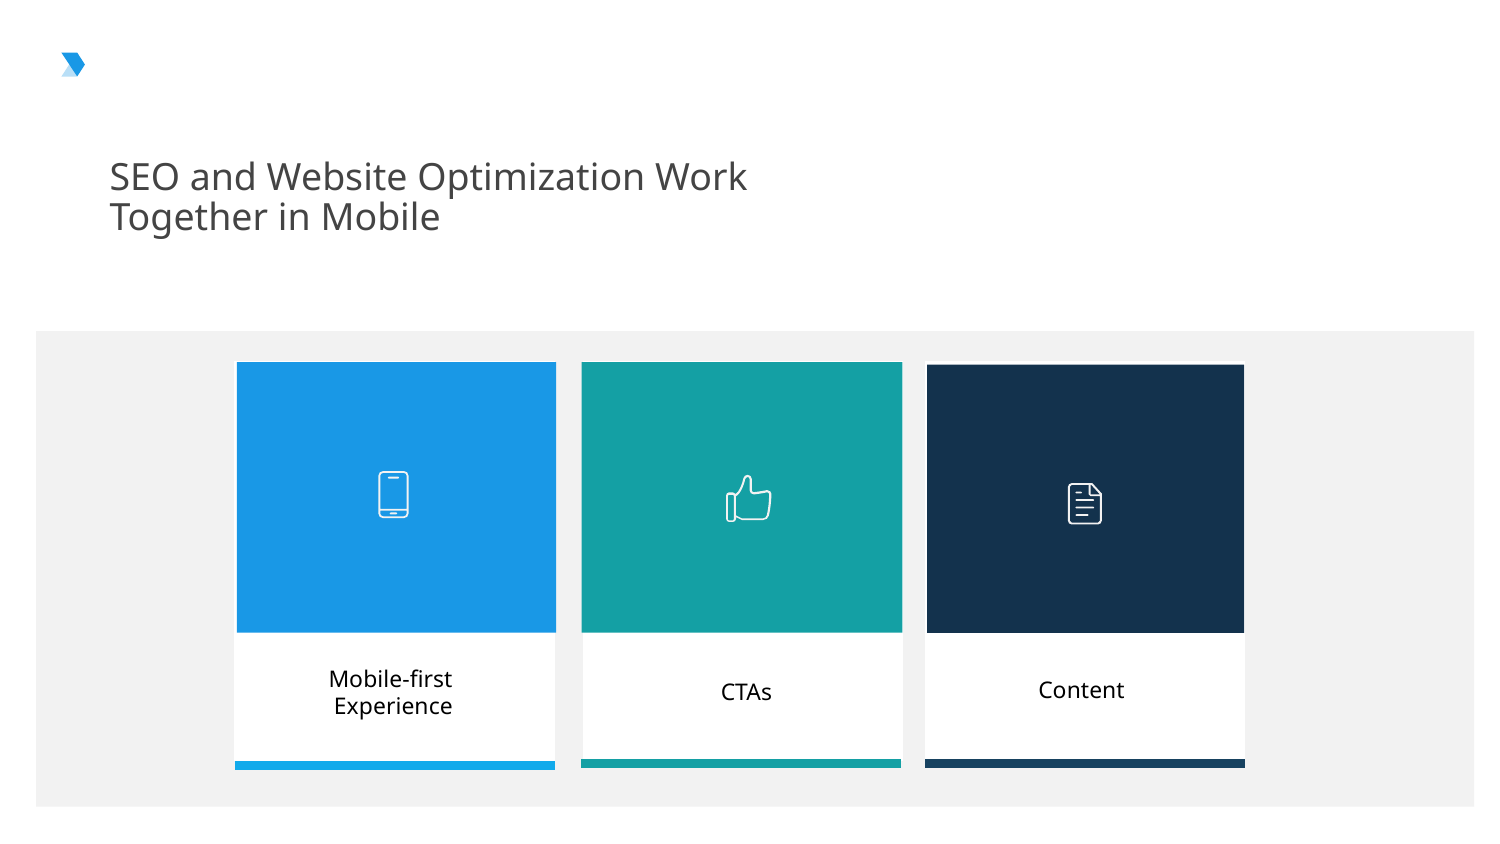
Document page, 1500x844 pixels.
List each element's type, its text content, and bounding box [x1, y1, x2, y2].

text_box [925, 361, 1245, 759]
text_box [581, 759, 901, 768]
text_box [926, 364, 1245, 634]
text_box [580, 361, 903, 634]
text_box [378, 471, 409, 519]
text_box [925, 759, 1245, 768]
text_box [583, 634, 903, 761]
text_box CTAs [706, 669, 788, 713]
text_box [61, 52, 85, 77]
text_box Content [1023, 668, 1140, 711]
text_box [235, 761, 555, 770]
text_box [35, 330, 1475, 808]
text_box Mobile-first Experience [280, 657, 507, 727]
text_box [236, 361, 557, 634]
text_box [726, 474, 772, 522]
text_box [1067, 483, 1102, 525]
text_box SEO and Website Optimization Work Together in Mobile [94, 169, 839, 228]
text_box [234, 361, 555, 761]
